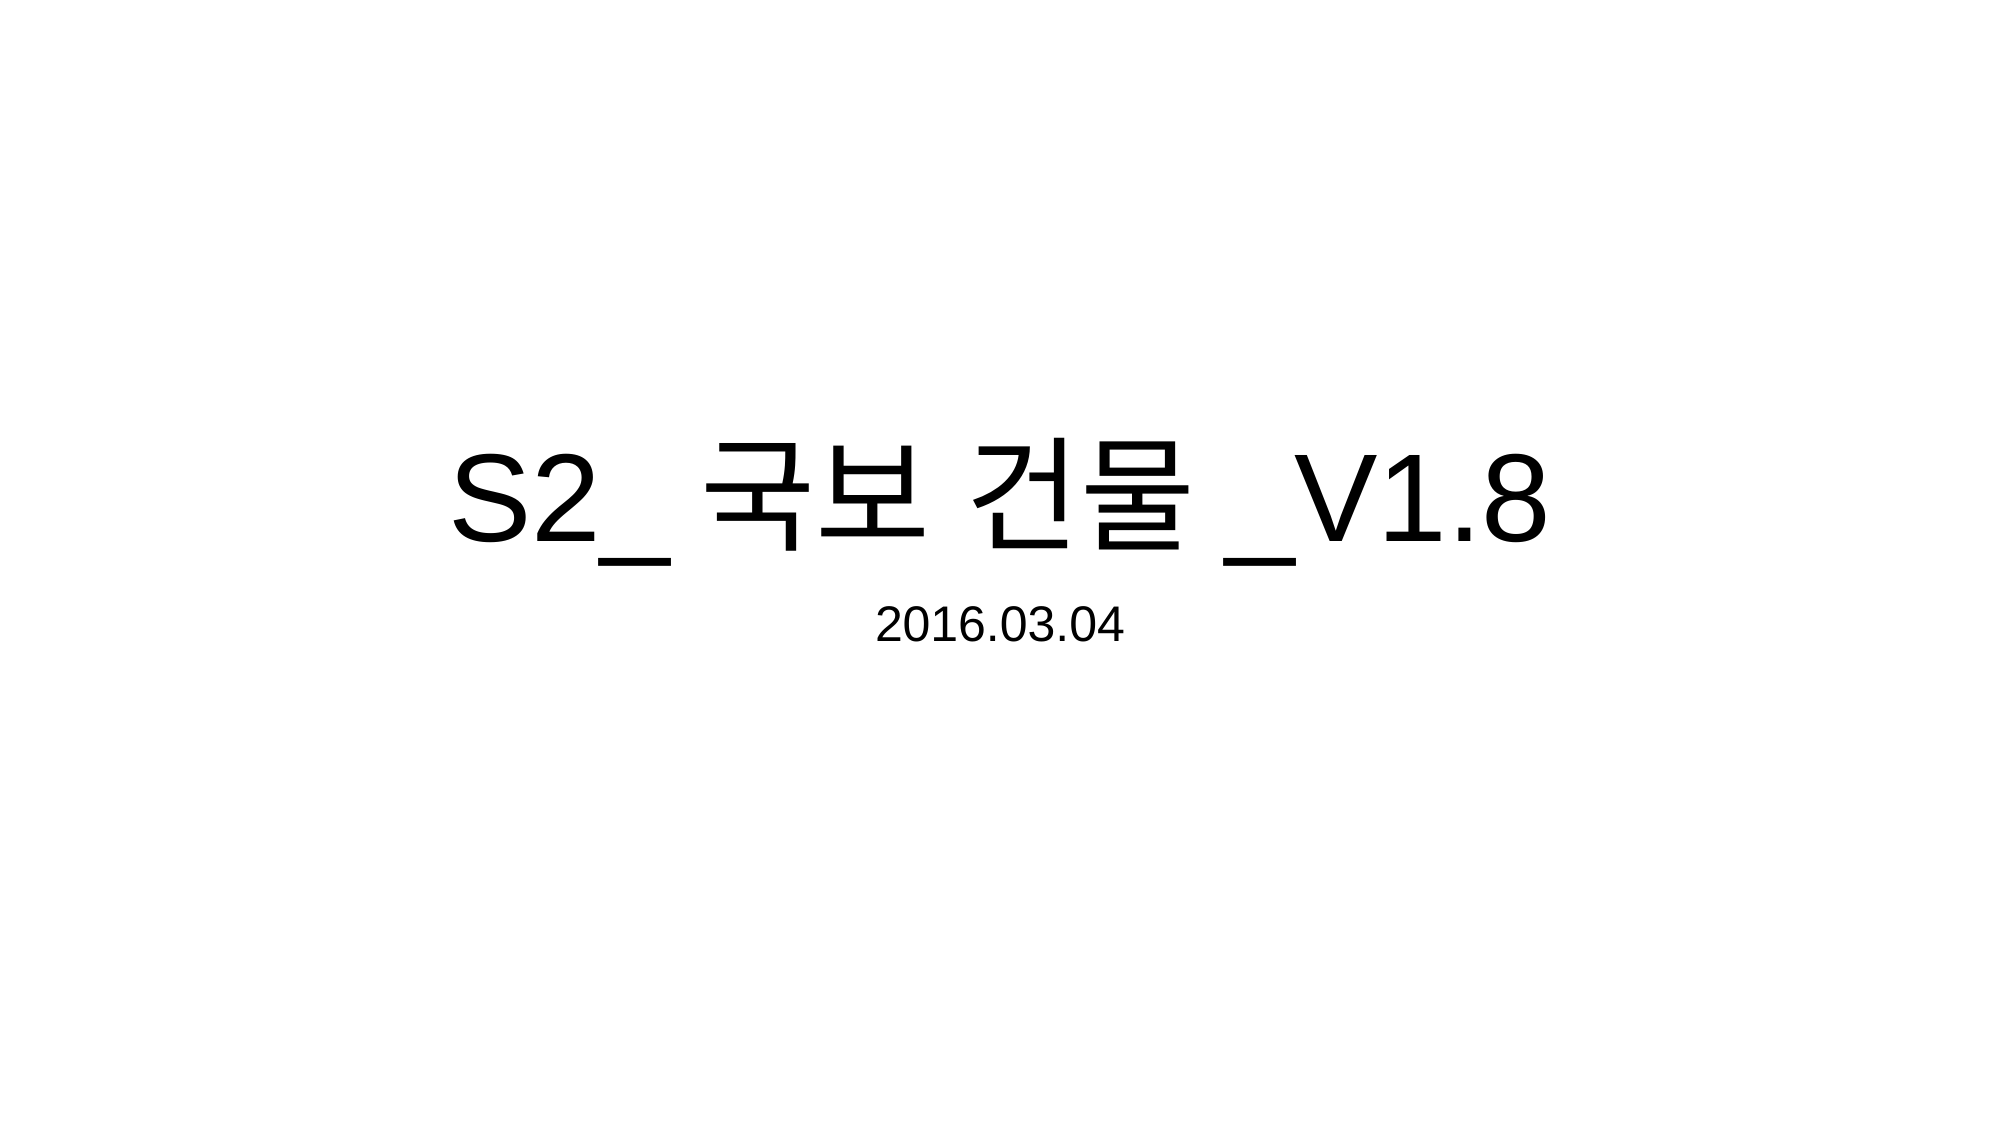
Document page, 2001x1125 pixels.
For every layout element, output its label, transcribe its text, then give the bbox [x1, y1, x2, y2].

title S2_국보 건물_V1.8 [249, 184, 1750, 576]
subtitle 2016.03.04 [249, 590, 1750, 863]
